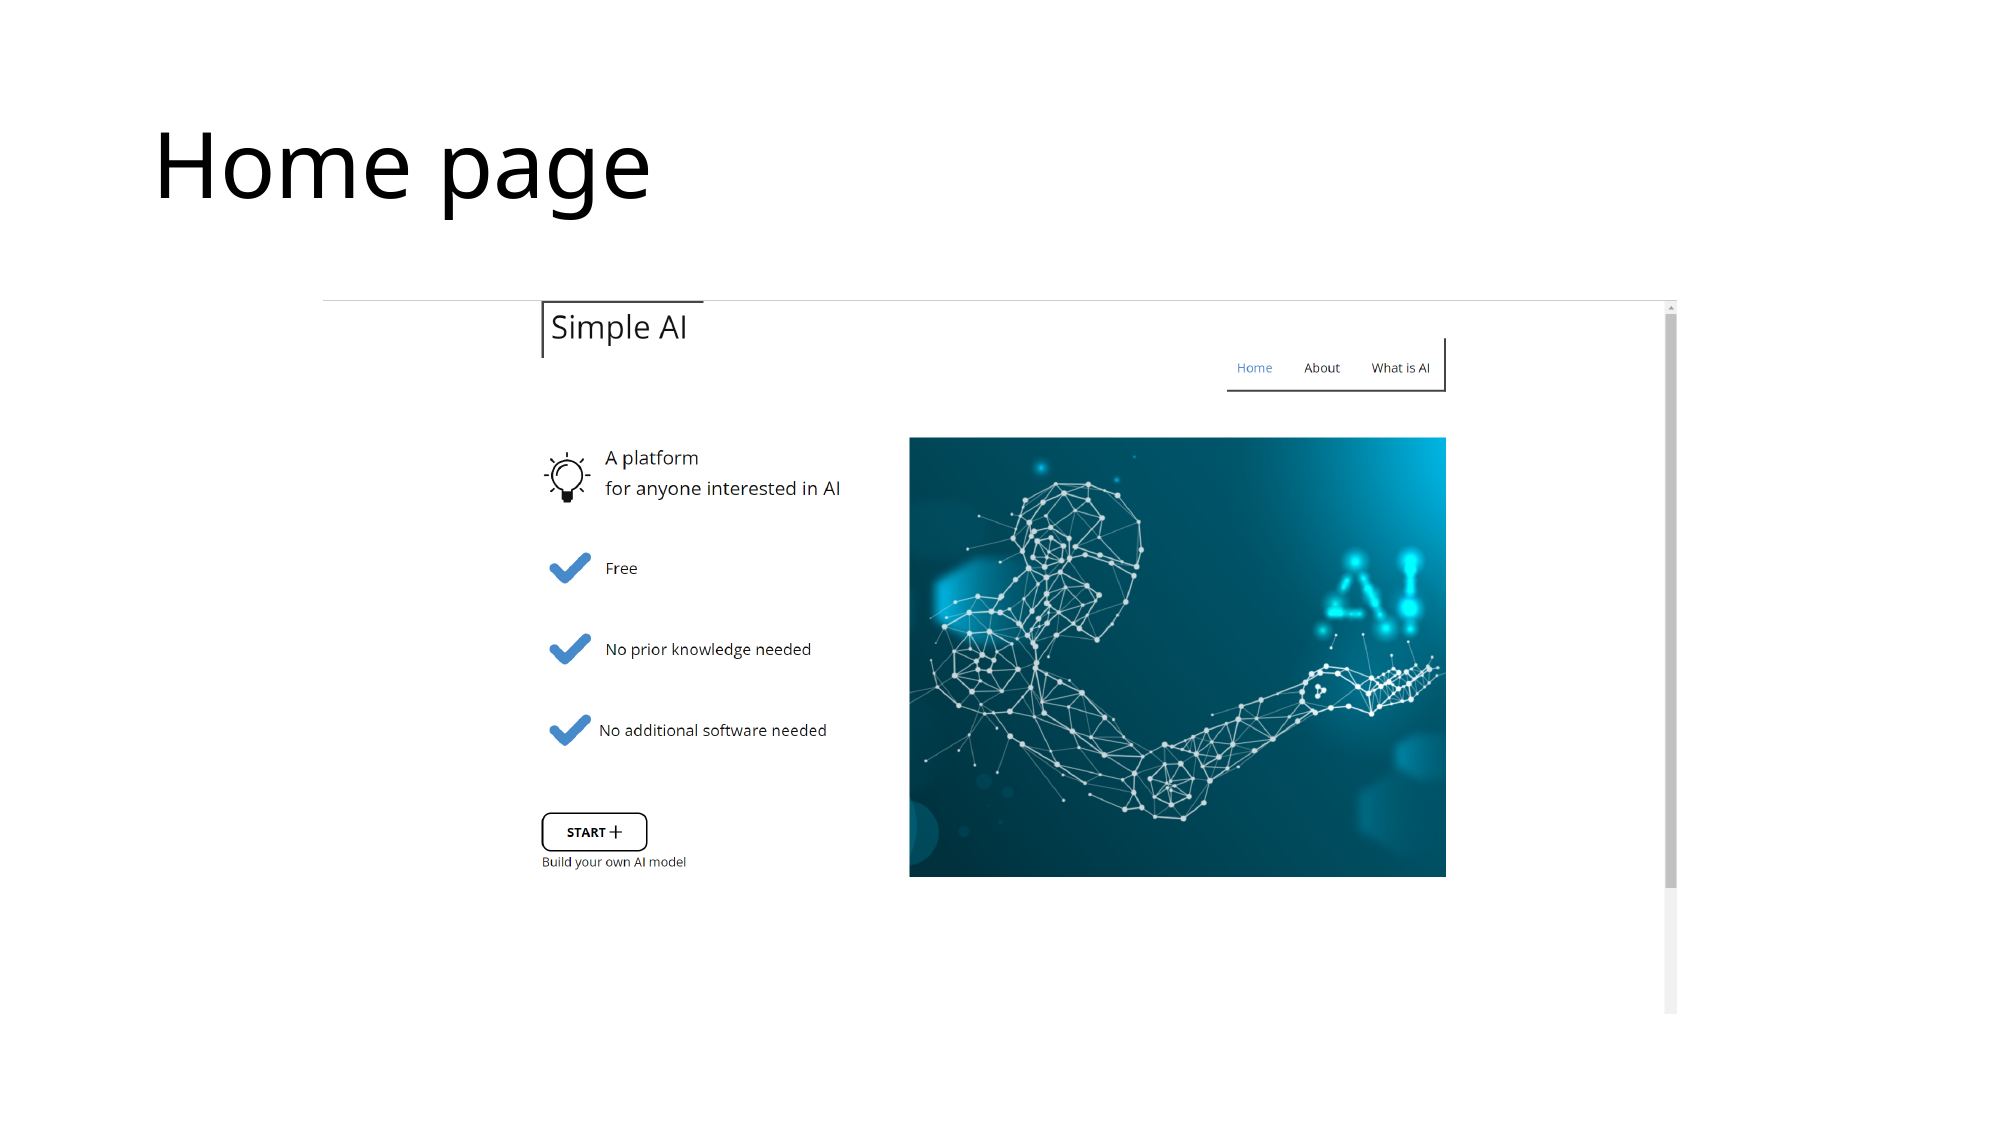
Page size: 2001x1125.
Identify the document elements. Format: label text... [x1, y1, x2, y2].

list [323, 299, 1677, 1014]
title Home page [137, 59, 1863, 278]
